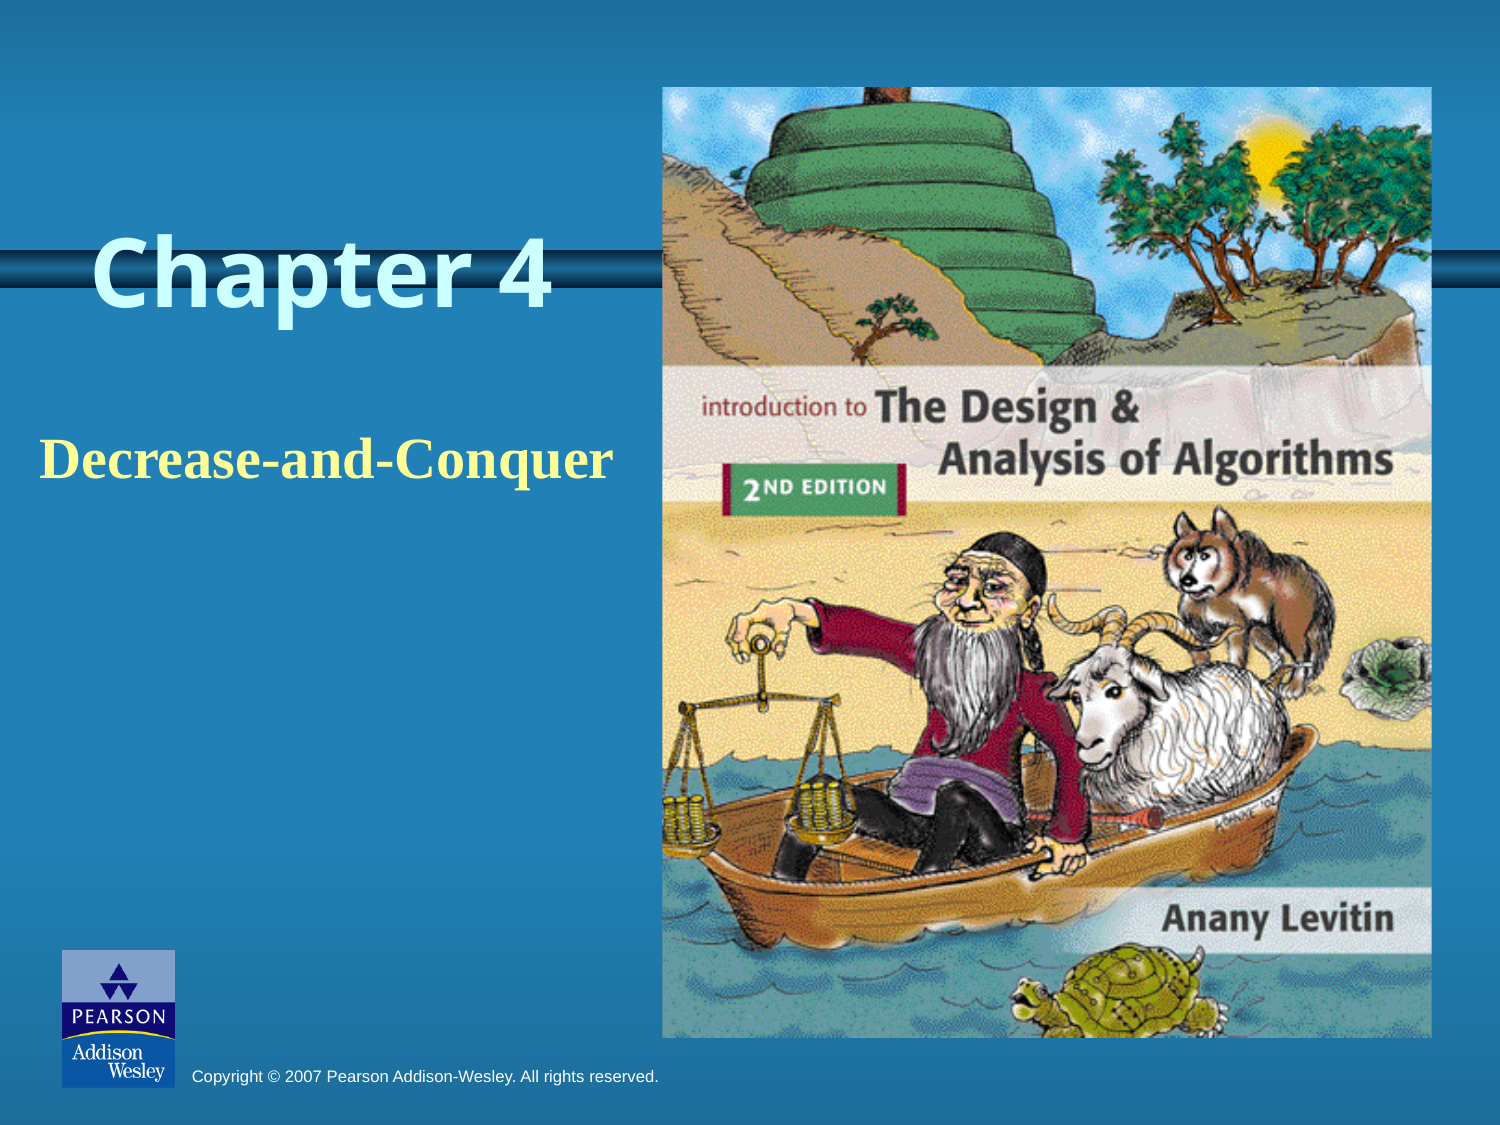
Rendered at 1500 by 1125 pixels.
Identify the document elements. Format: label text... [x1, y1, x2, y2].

text_box Copyright © 2007 Pearson Addison-Wesley. All rights reserved. [177, 1018, 740, 1094]
text_box Chapter 4 [74, 187, 662, 350]
picture [662, 87, 1432, 1038]
text_box Decrease-and-Conquer [24, 412, 650, 778]
picture [62, 950, 175, 1088]
